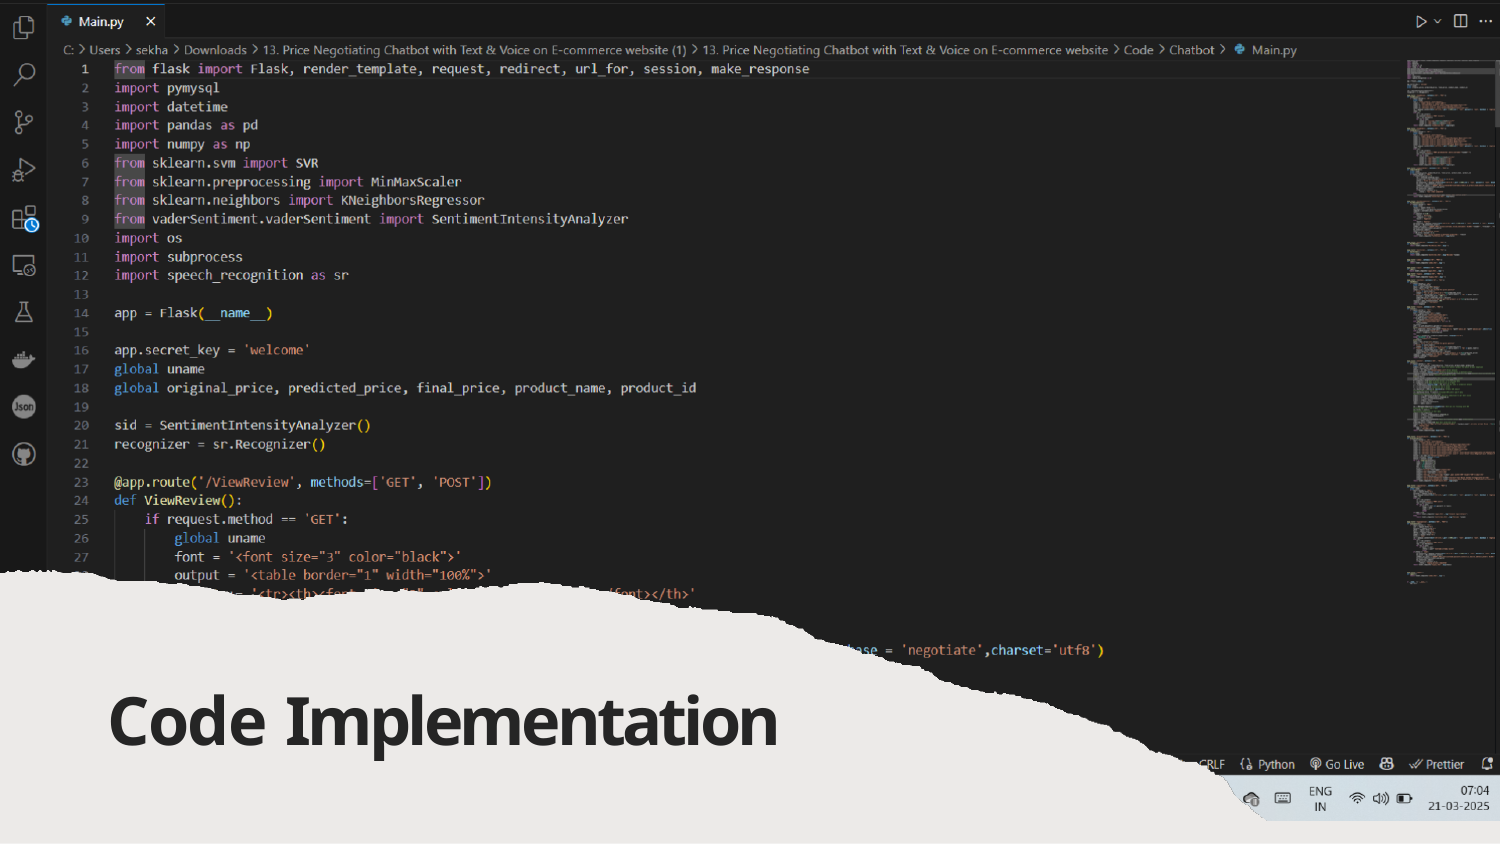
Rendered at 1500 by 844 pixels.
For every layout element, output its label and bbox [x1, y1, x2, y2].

text_box [0, 0, 1500, 844]
